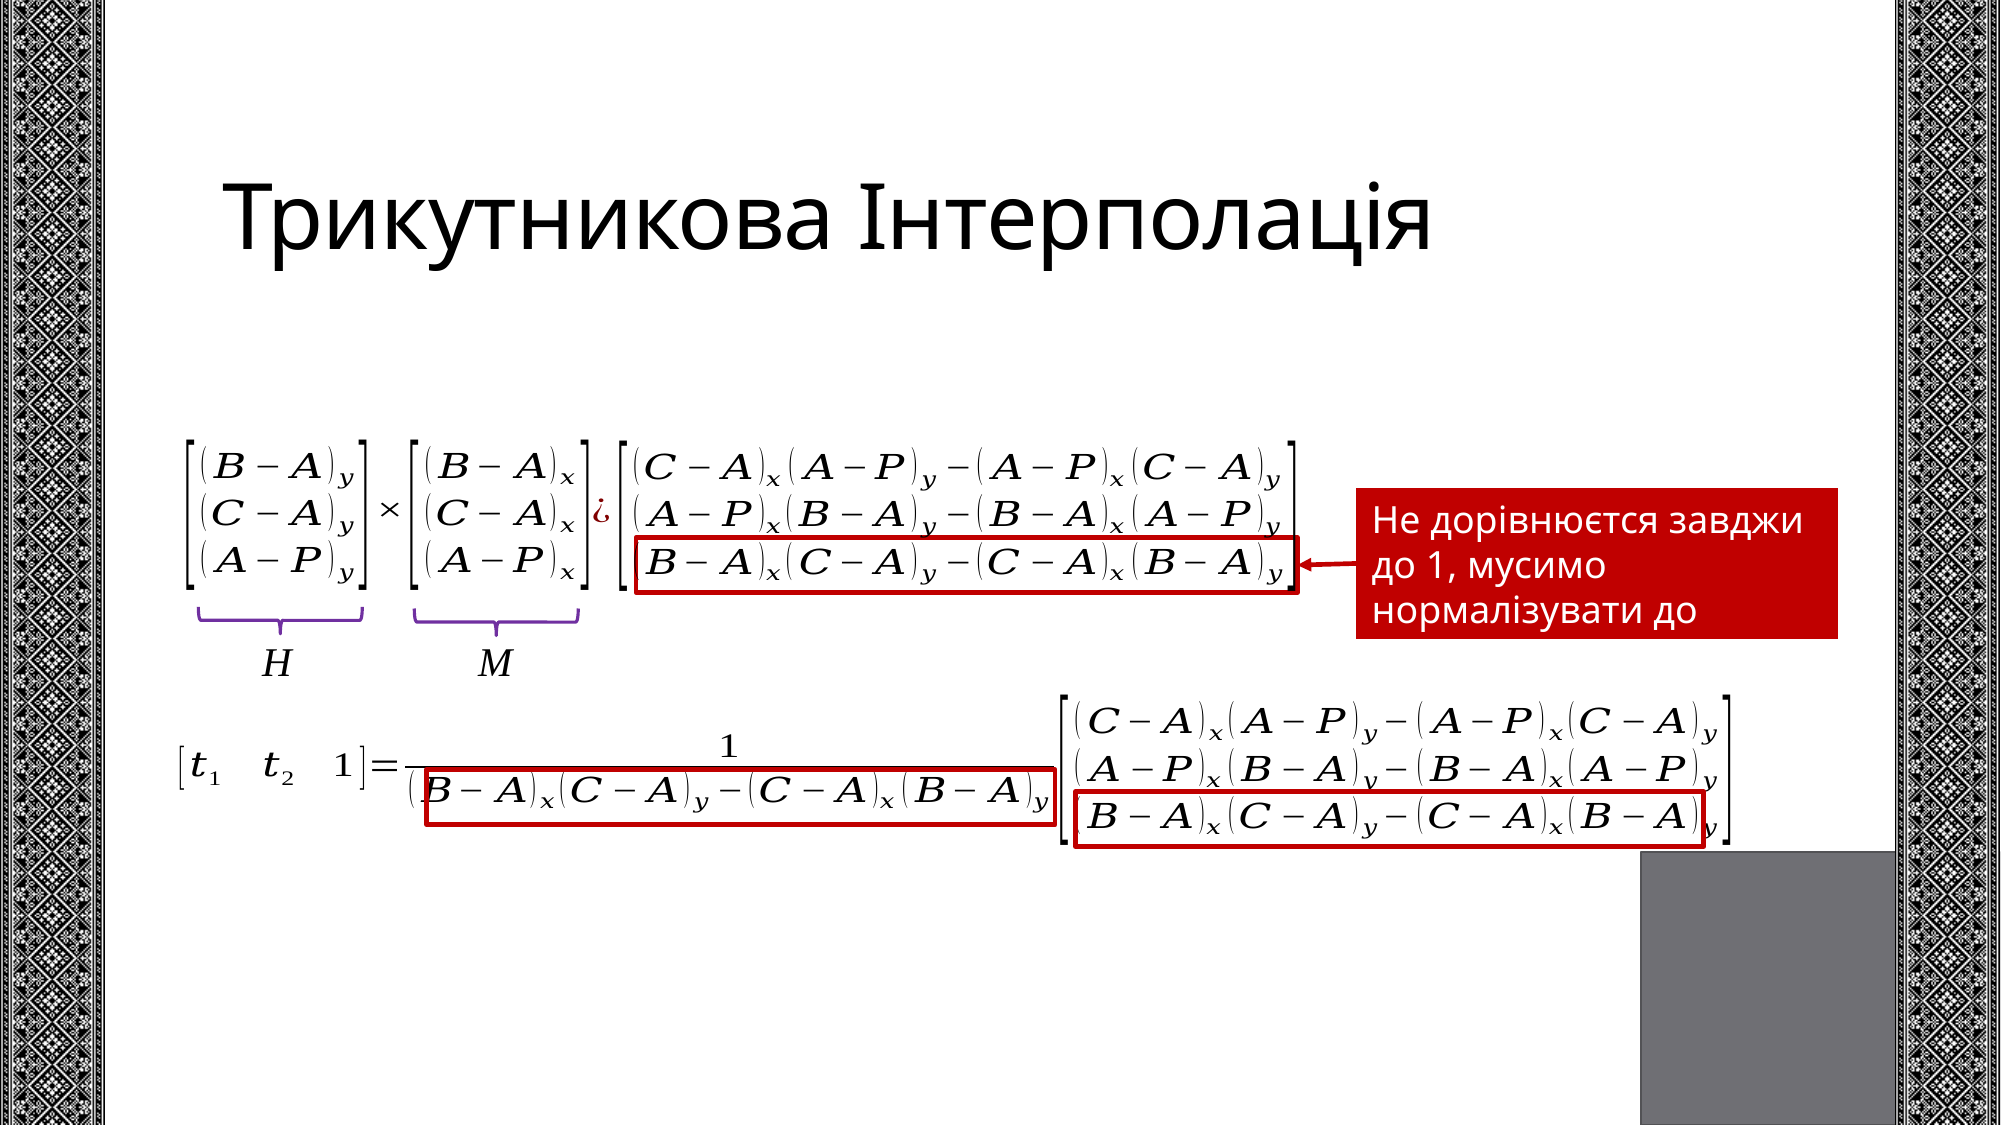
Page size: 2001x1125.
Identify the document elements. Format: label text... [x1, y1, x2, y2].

title Трикутникова Інтерполація [206, 60, 1797, 278]
text_box [413, 608, 580, 637]
text_box [1074, 790, 1705, 848]
picture [0, 0, 105, 1125]
text_box [197, 606, 364, 635]
text_box [425, 769, 1056, 826]
picture [1895, 0, 2000, 1125]
text_box [635, 536, 1298, 594]
